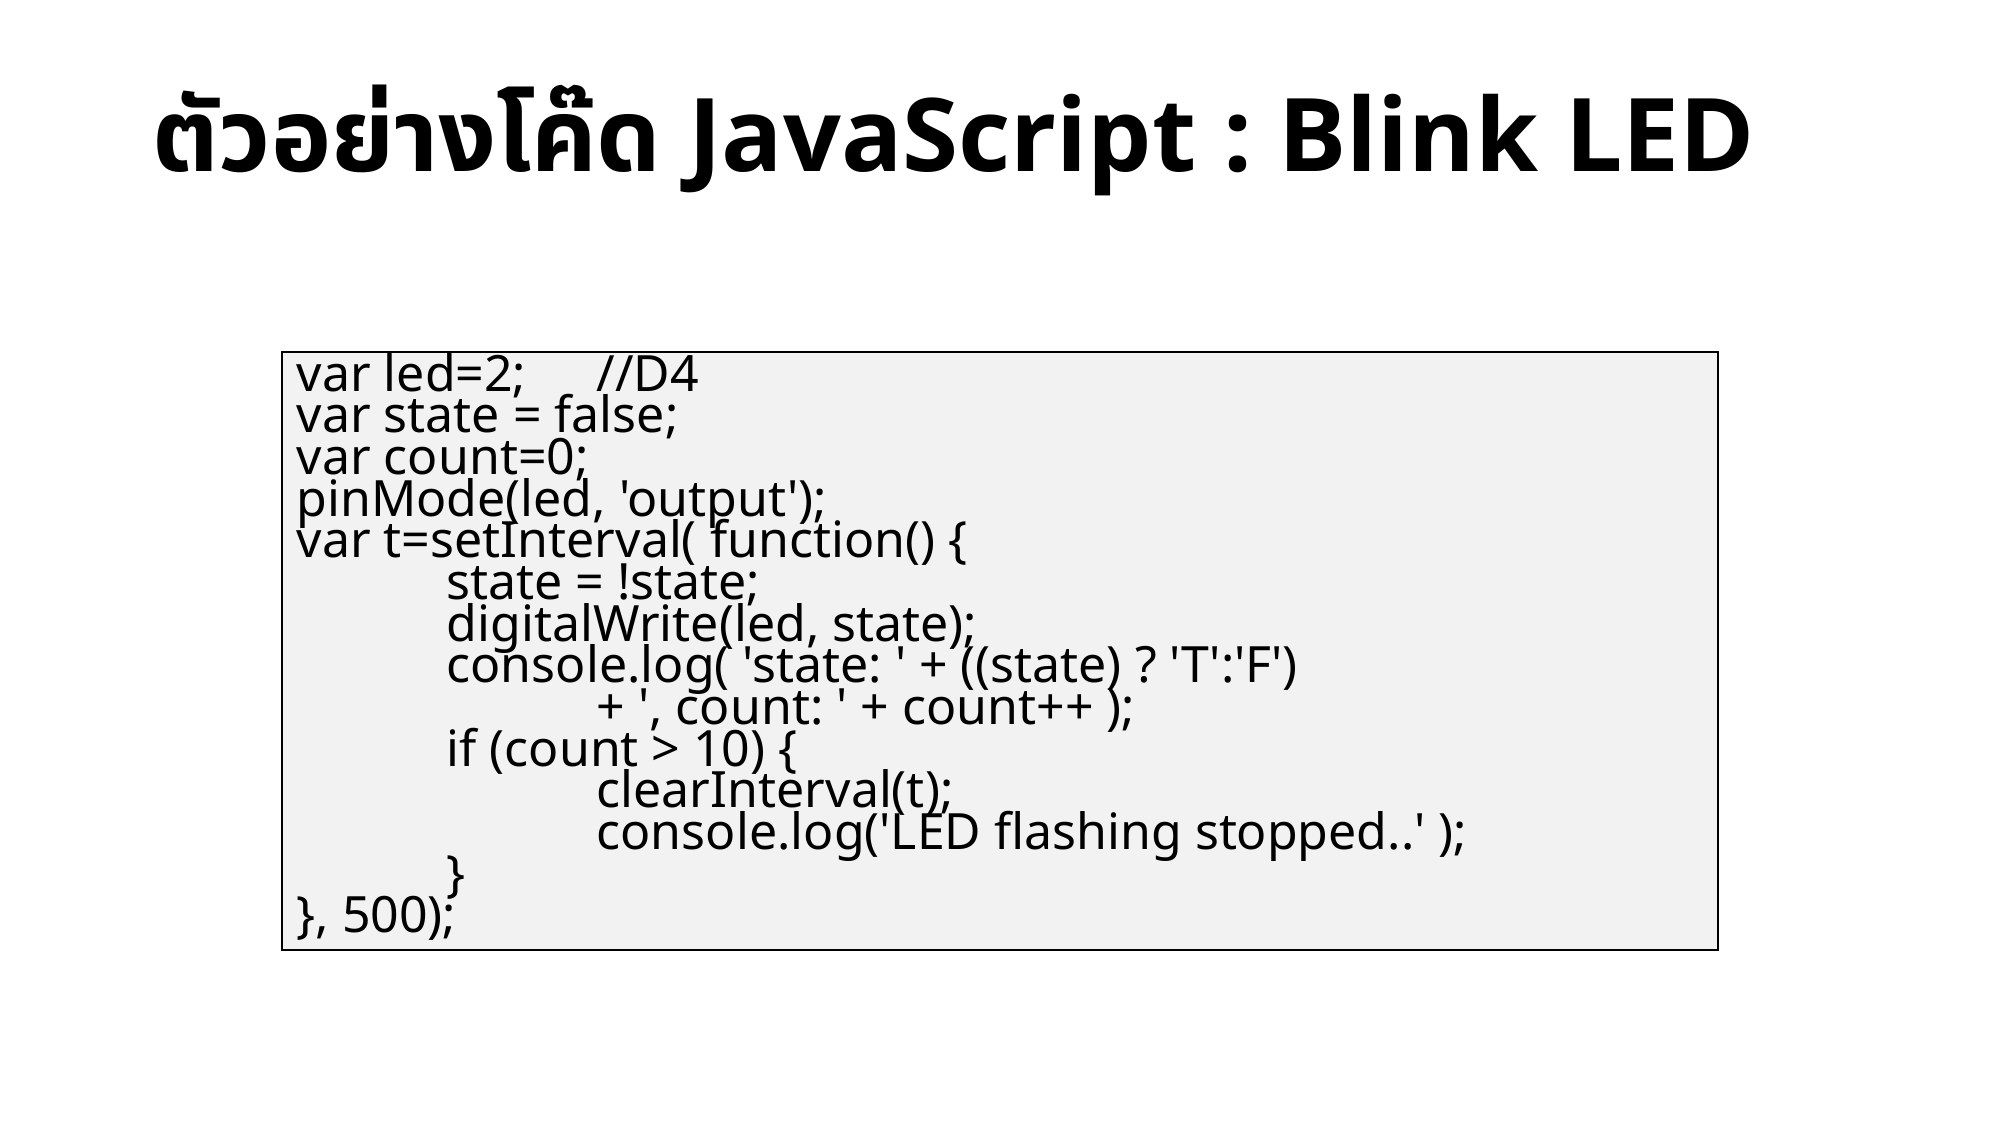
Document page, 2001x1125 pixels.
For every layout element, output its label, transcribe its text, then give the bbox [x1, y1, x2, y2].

text_box var led=2; //D4 var state = false; var count=0; pinMode(led, 'output'); var t=setInterval( function() { state = !state; digitalWrite(led, state); console.log( 'state: ' + ((state) ? 'T':'F') + ', count: ' + count++ ); if (count > 10) { clearInterval(t); console.log('LED flashing stopped..' ); } }, 500); [281, 351, 1719, 951]
title ตัวอย่างโค๊ด JavaScript : Blink LED [137, 29, 1863, 247]
